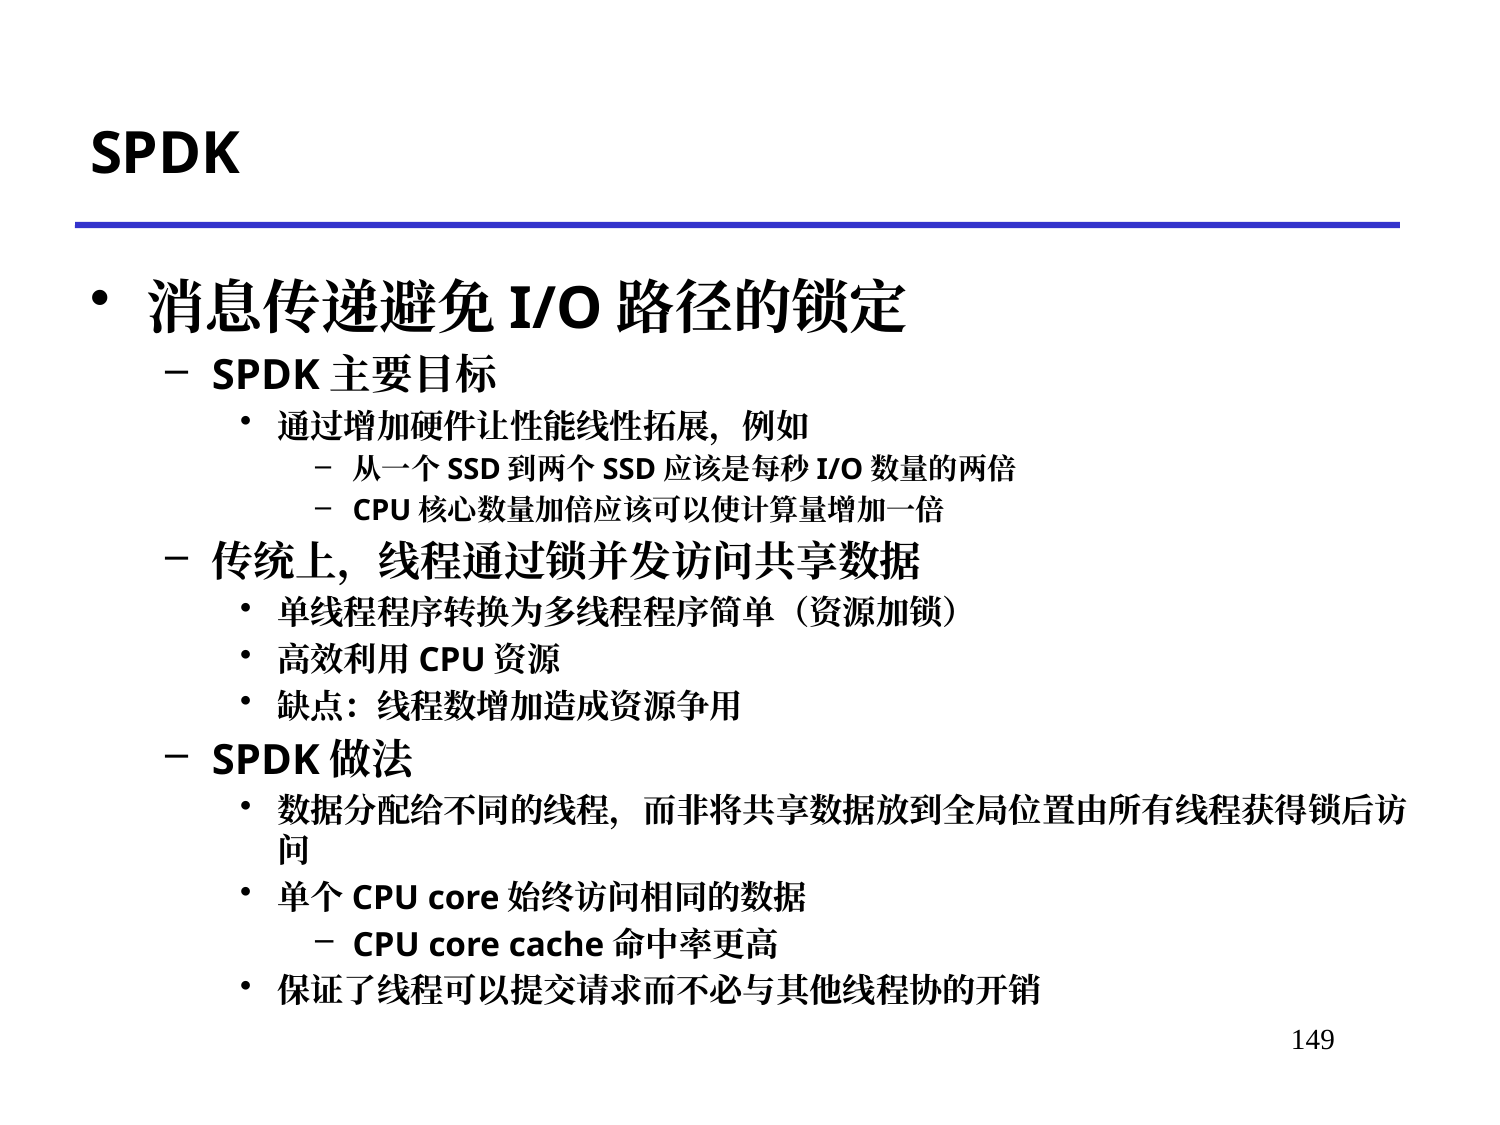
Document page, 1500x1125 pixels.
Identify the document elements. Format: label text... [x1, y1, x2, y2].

title SPDK [75, 75, 1400, 225]
list 消息传递避免I/O路径的锁定 SPDK主要目标 通过增加硬件让性能线性拓展，例如 从一个SSD到两个SSD应该是每秒I/O数量的两倍 CPU核心数量加倍应该可以使计算量增加一倍 传统上，线程通过锁并发访问共享数据 单线程程序转换为多线程程序简单（资源加锁） 高效利用CPU资源 缺点：线程数增加造成资源争用 SPDK做法 数据分配给不同的线程，而非将共享数据放到全局位置由所有线程获得锁后访问 单个CPU core始终访问相同的数据 CPU core cache命中率更高 保证了线程可以提交请求而不必与其他线程协的开销 [75, 262, 1438, 988]
slide_number * [1137, 1012, 1350, 1088]
